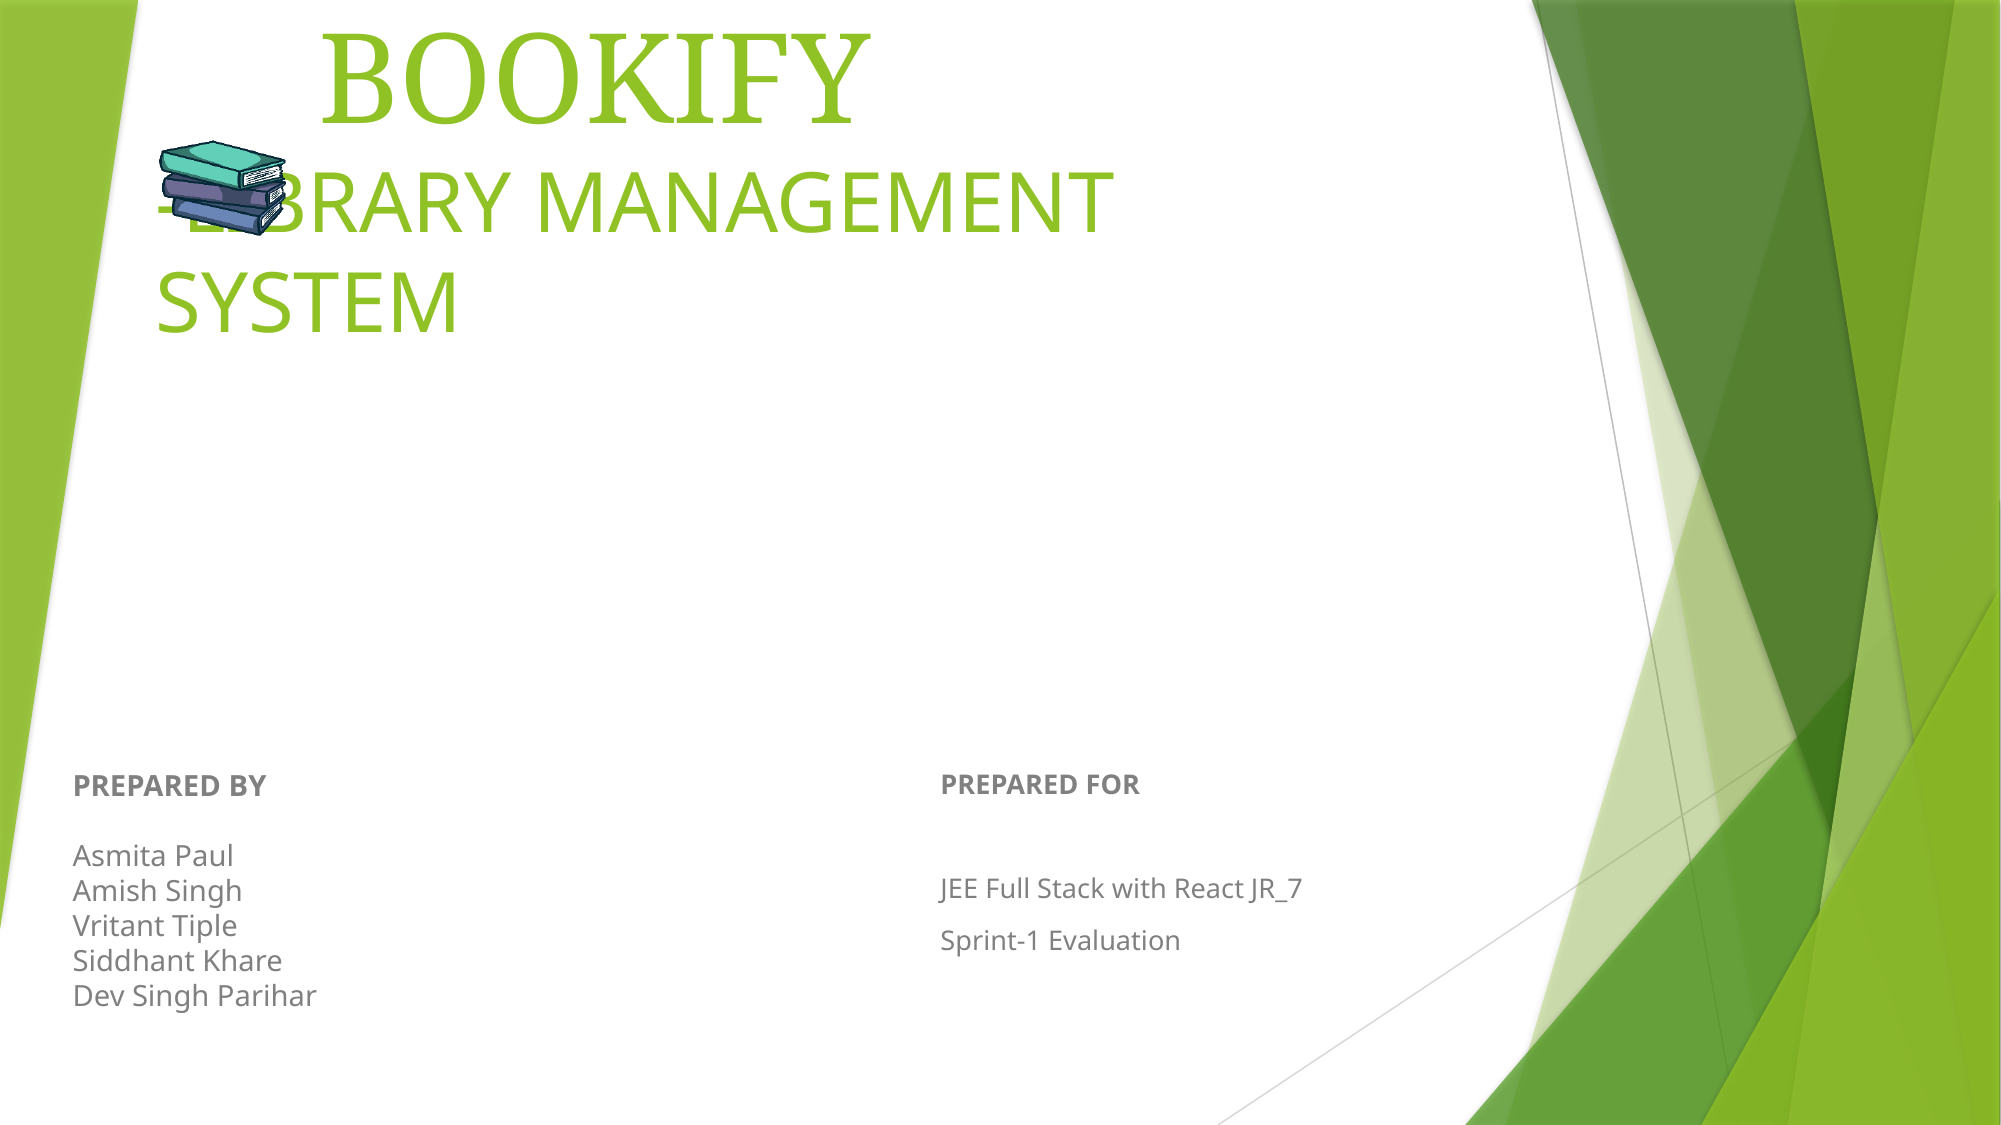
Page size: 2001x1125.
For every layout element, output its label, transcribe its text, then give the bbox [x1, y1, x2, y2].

text_box PREPARED BY Asmita Paul Amish Singh Vritant Tiple Siddhant Khare Dev Singh Parihar [57, 759, 387, 1110]
subtitle PREPARED FOR JEE Full Stack with React JR_7 Sprint-1 Evaluation [925, 759, 1802, 965]
picture [158, 140, 286, 237]
title BOOKIFY -LIBRARY MANAGEMENT SYSTEM [140, 251, 1364, 357]
